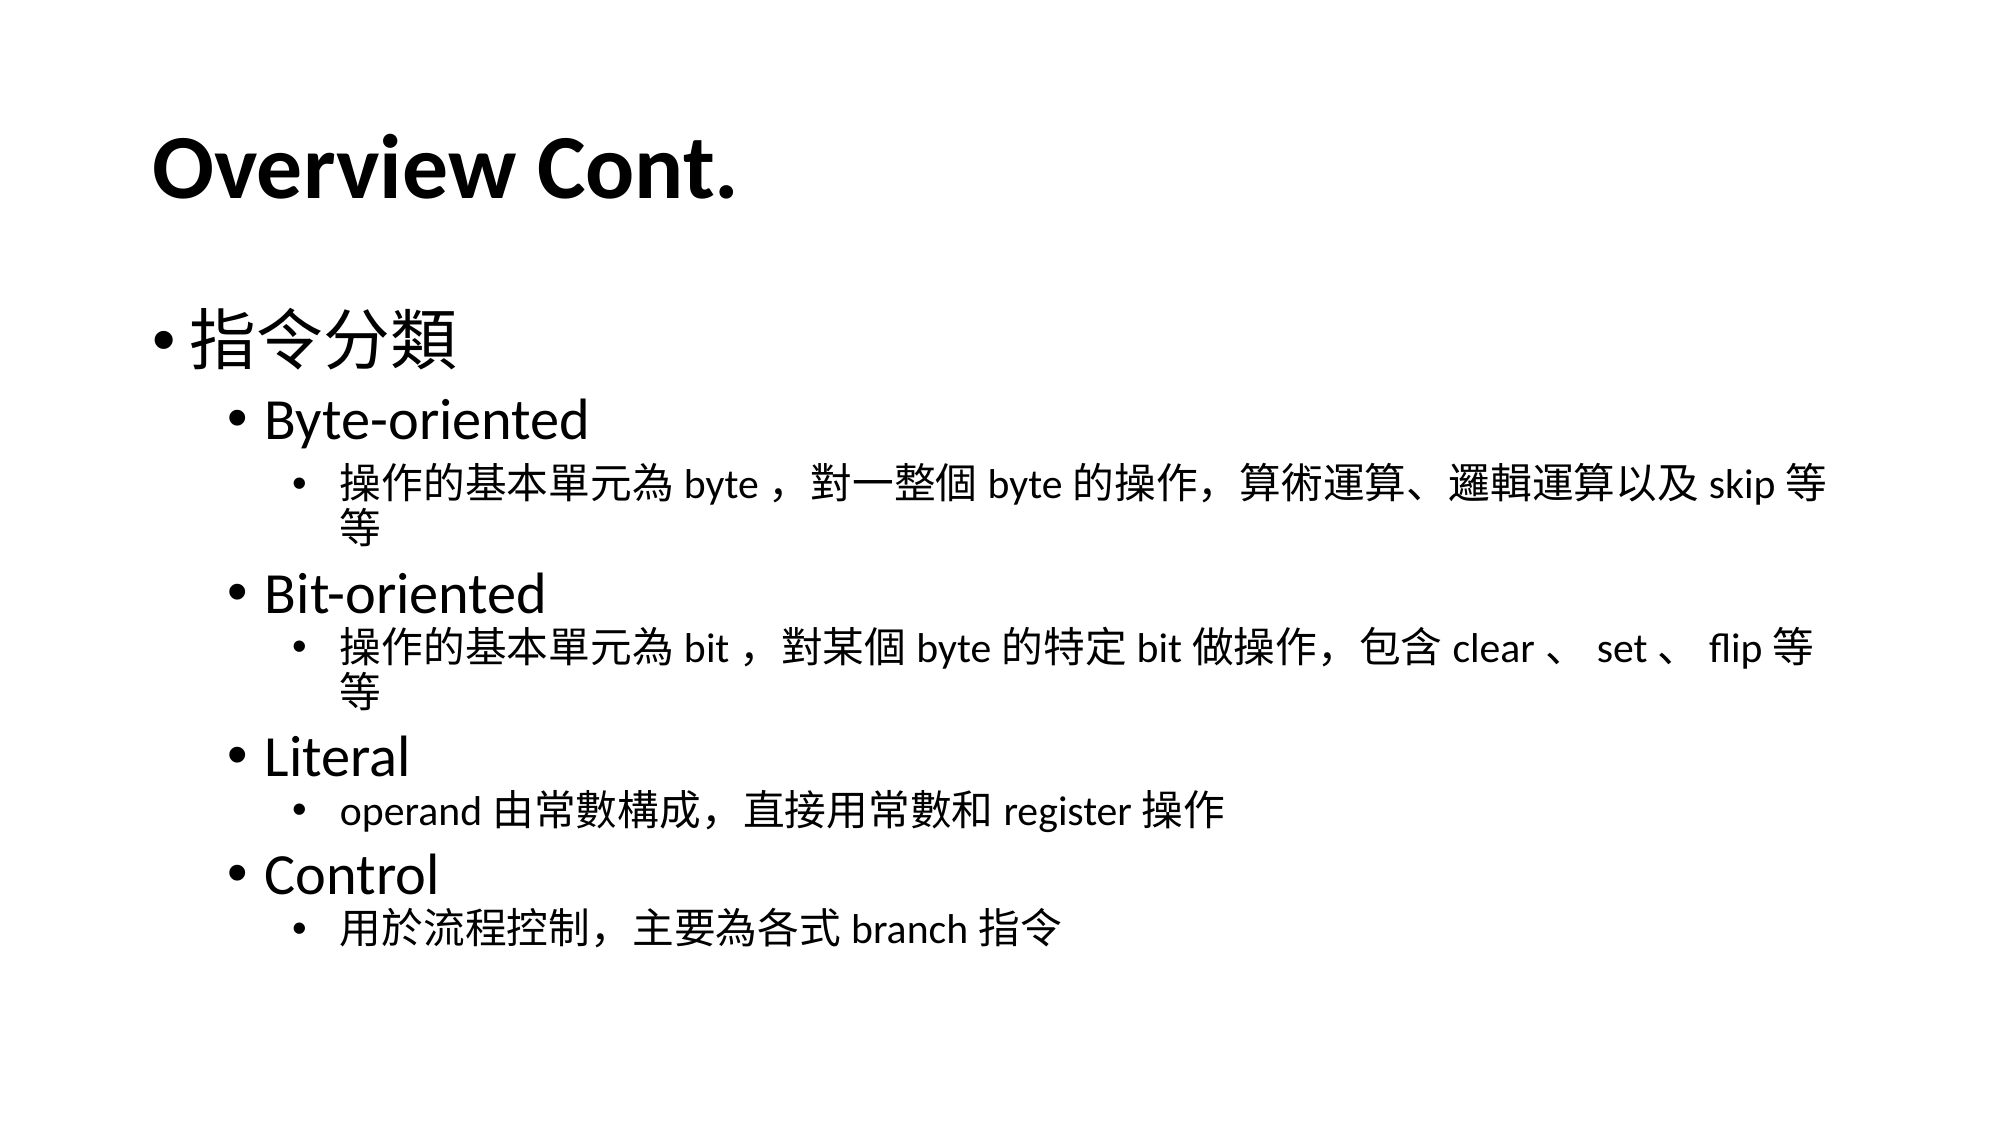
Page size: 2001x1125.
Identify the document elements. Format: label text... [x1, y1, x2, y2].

list 指令分類 Byte-oriented 操作的基本單元為byte，對一整個byte的操作，算術運算、邏輯運算以及skip等等 Bit-oriented 操作的基本單元為bit，對某個byte的特定bit做操作，包含clear、set、flip等等 Literal operand由常數構成，直接用常數和register操作 Control 用於流程控制，主要為各式branch指令 [137, 299, 1863, 1014]
title Overview Cont. [137, 59, 1863, 278]
